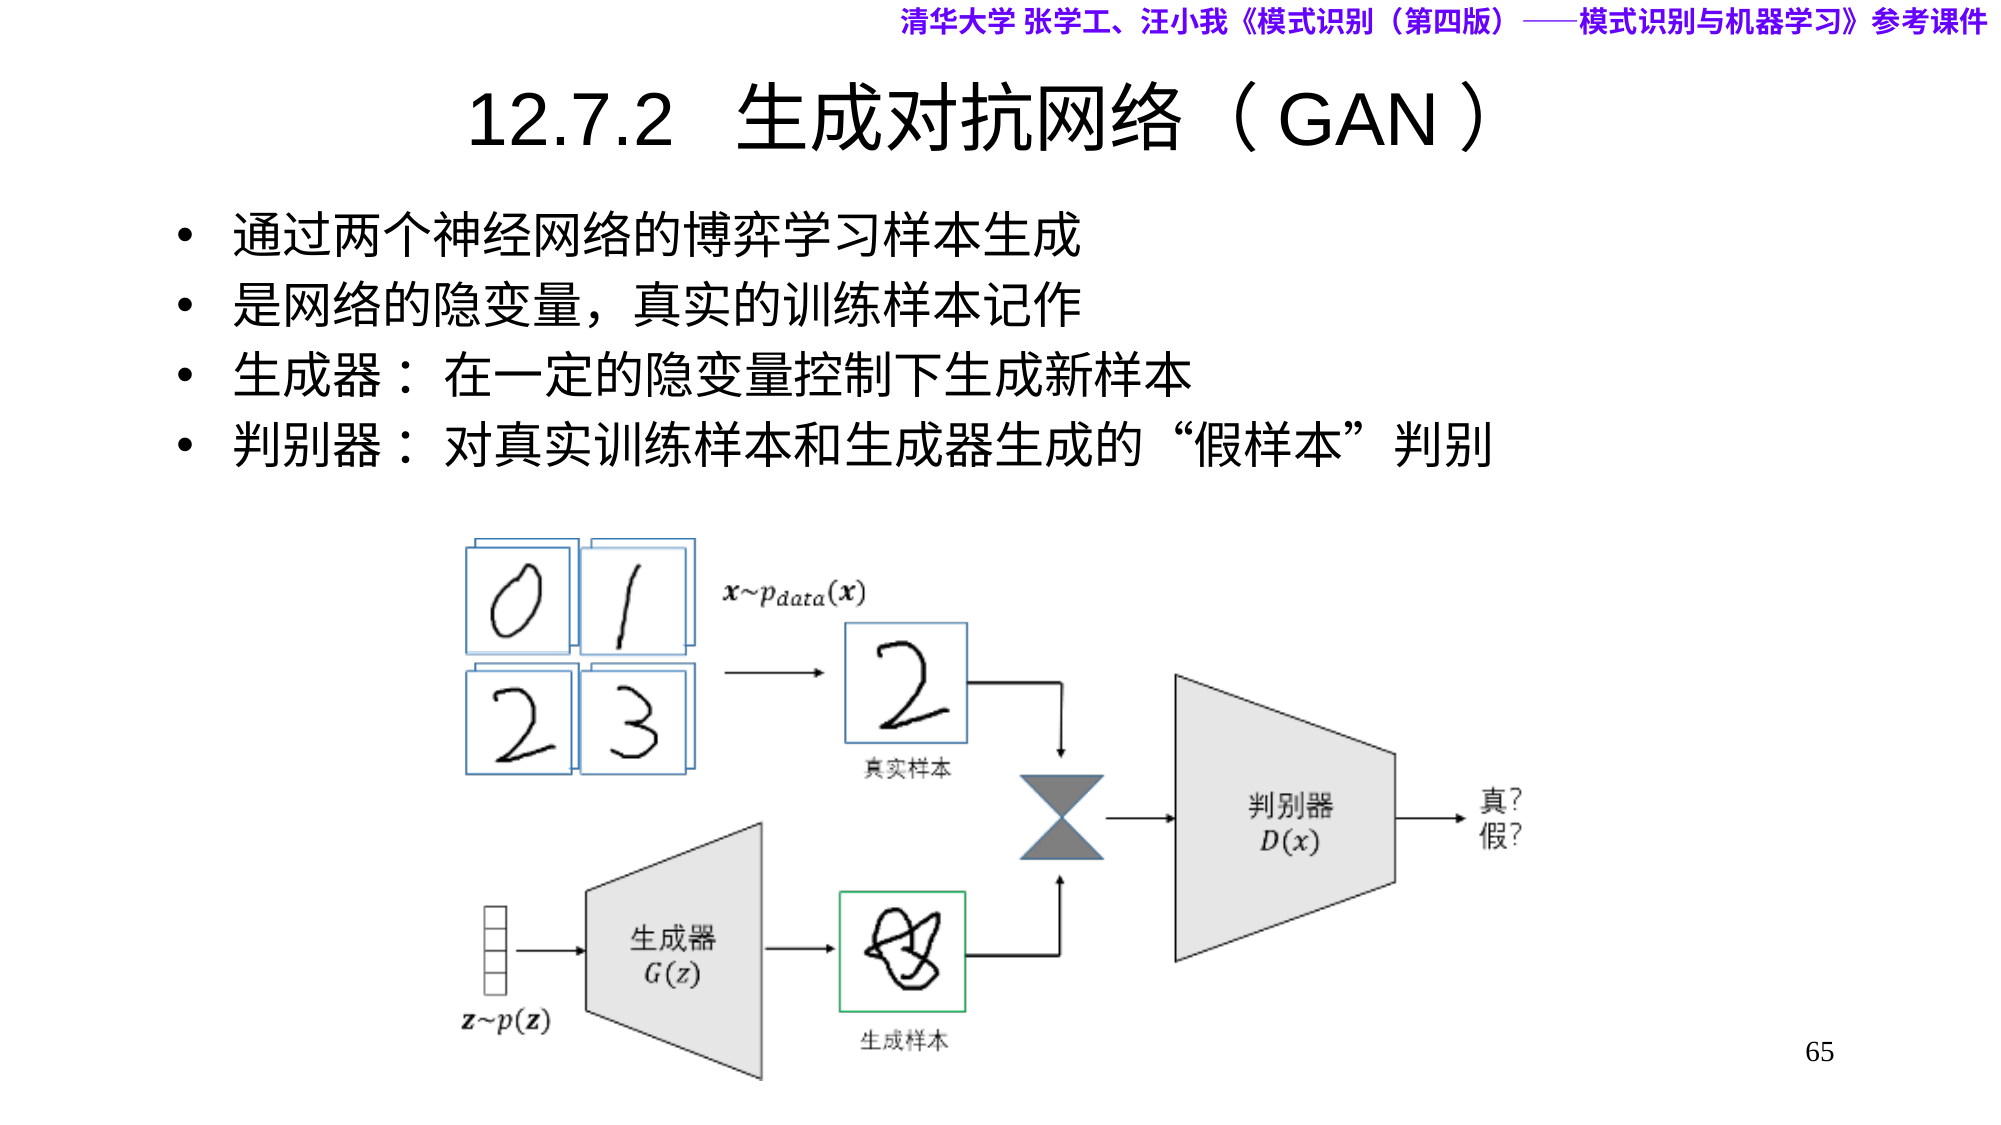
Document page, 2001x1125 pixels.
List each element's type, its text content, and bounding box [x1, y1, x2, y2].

title 12.7.2 生成对抗网络（GAN） [226, 57, 1774, 173]
slide_number 65 [1433, 1024, 1851, 1101]
text_box 清华大学 张学工、汪小我《模式识别（第四版）——模式识别与机器学习》参考课件 [546, 3, 2000, 46]
picture [444, 538, 1556, 1081]
